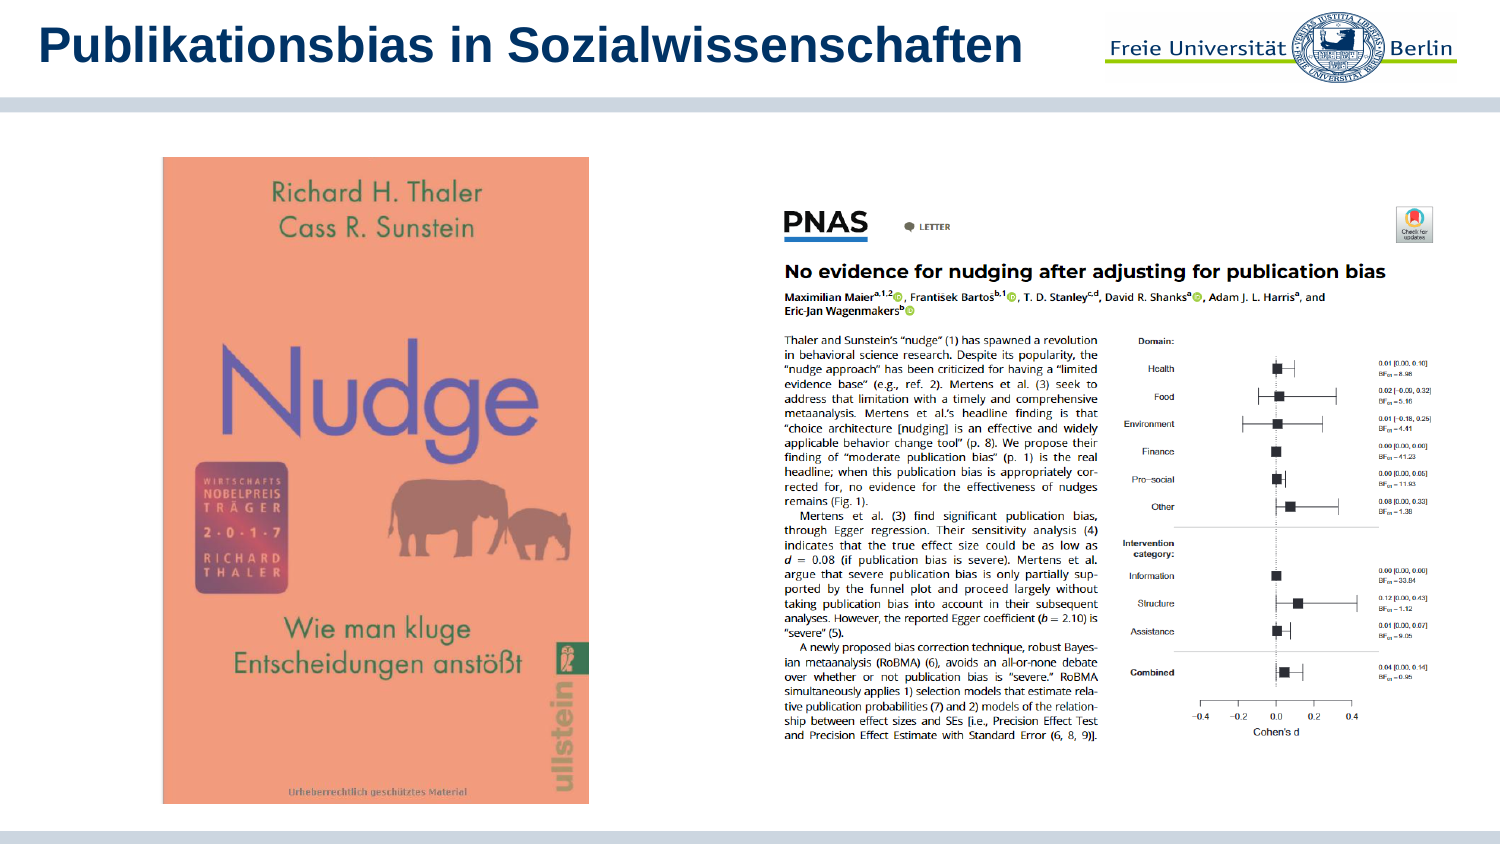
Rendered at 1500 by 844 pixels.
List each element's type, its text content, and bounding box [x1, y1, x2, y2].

picture [1105, 12, 1457, 83]
title Publikationsbias in Sozialwissenschaften [38, 12, 1098, 83]
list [749, 194, 1462, 742]
picture [159, 157, 589, 805]
